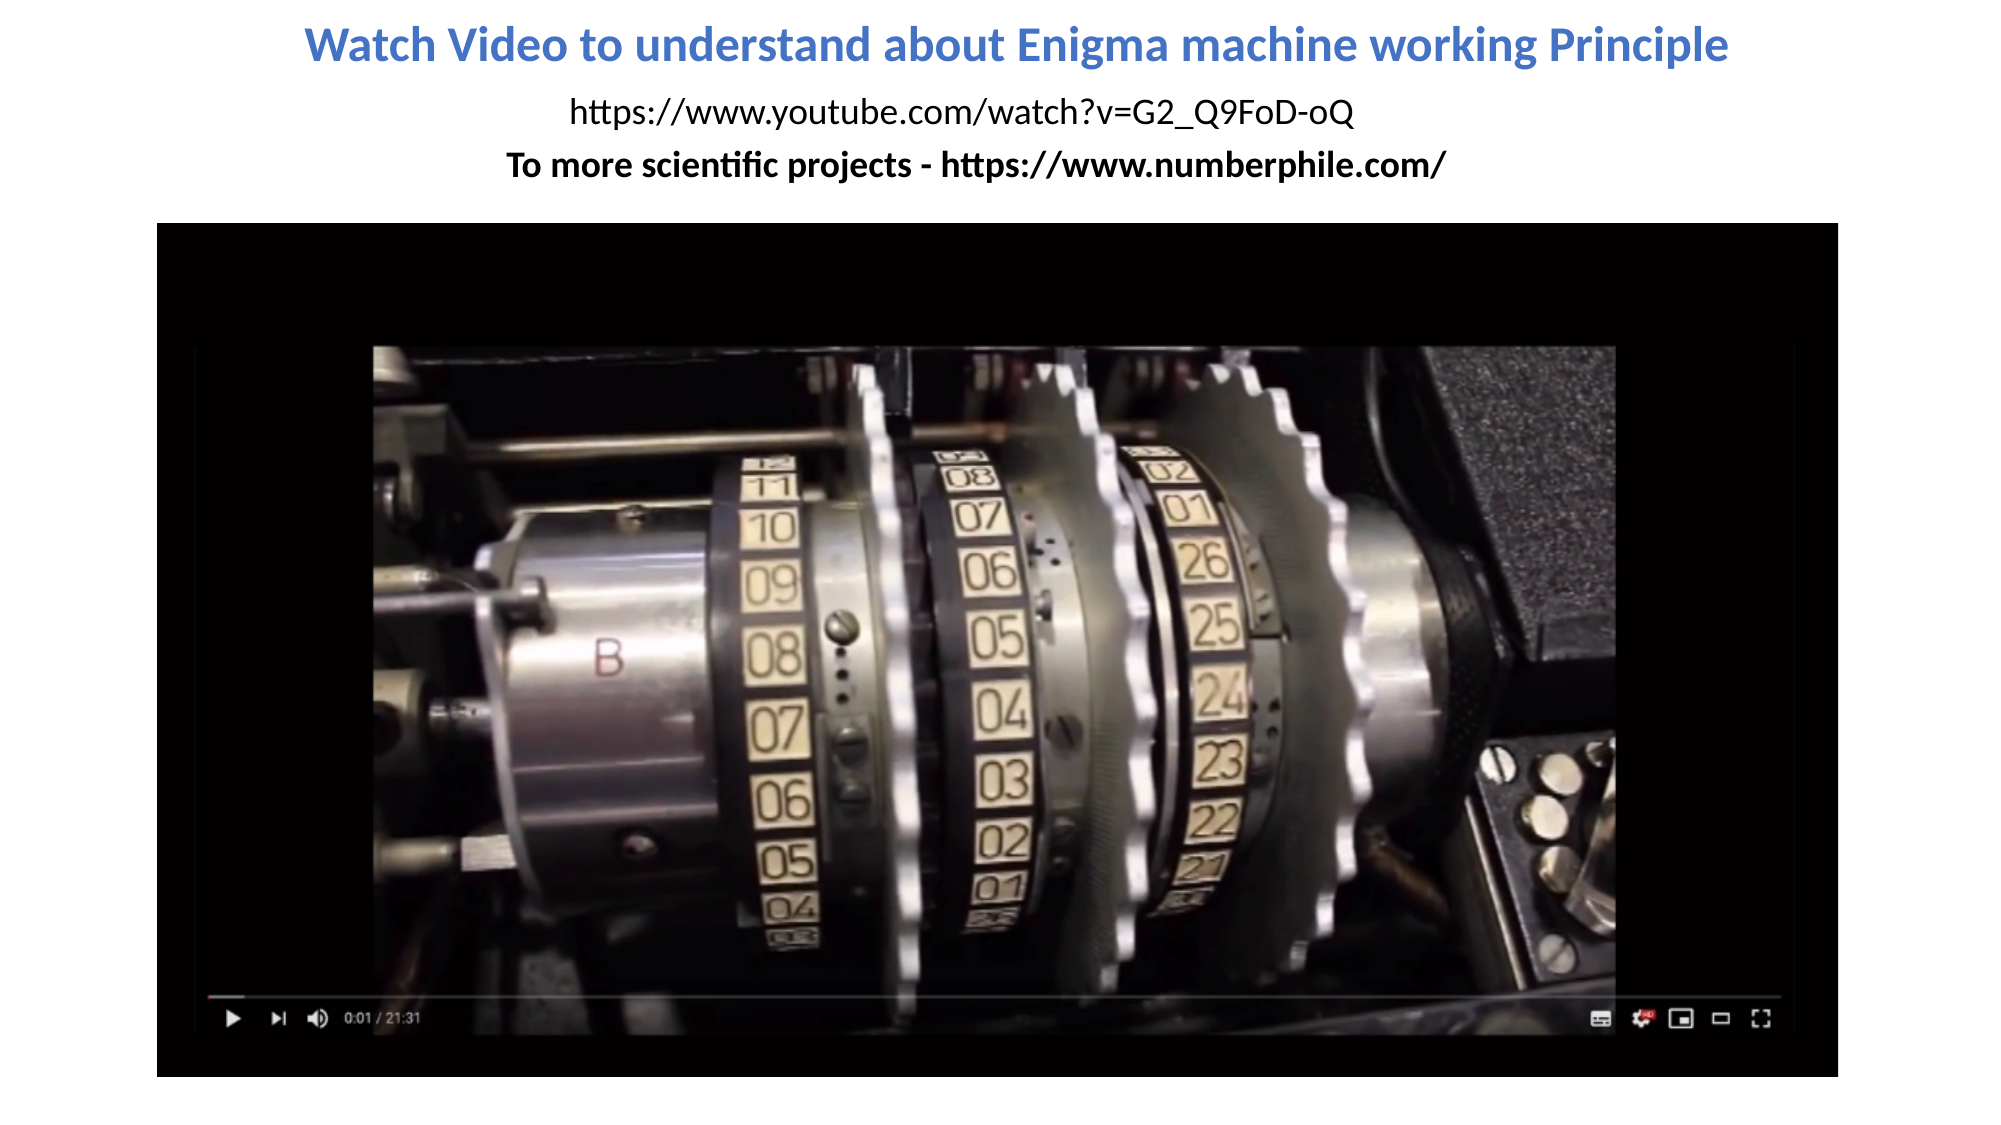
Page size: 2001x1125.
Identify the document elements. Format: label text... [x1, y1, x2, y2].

text_box https://www.youtube.com/watch?v=G2_Q9FoD-oQ [554, 79, 1370, 132]
text_box Watch Video to understand about Enigma machine working Principle [289, 3, 1746, 79]
picture [157, 223, 1839, 1077]
text_box To more scientific projects - https://www.numberphile.com/ [491, 132, 1463, 193]
